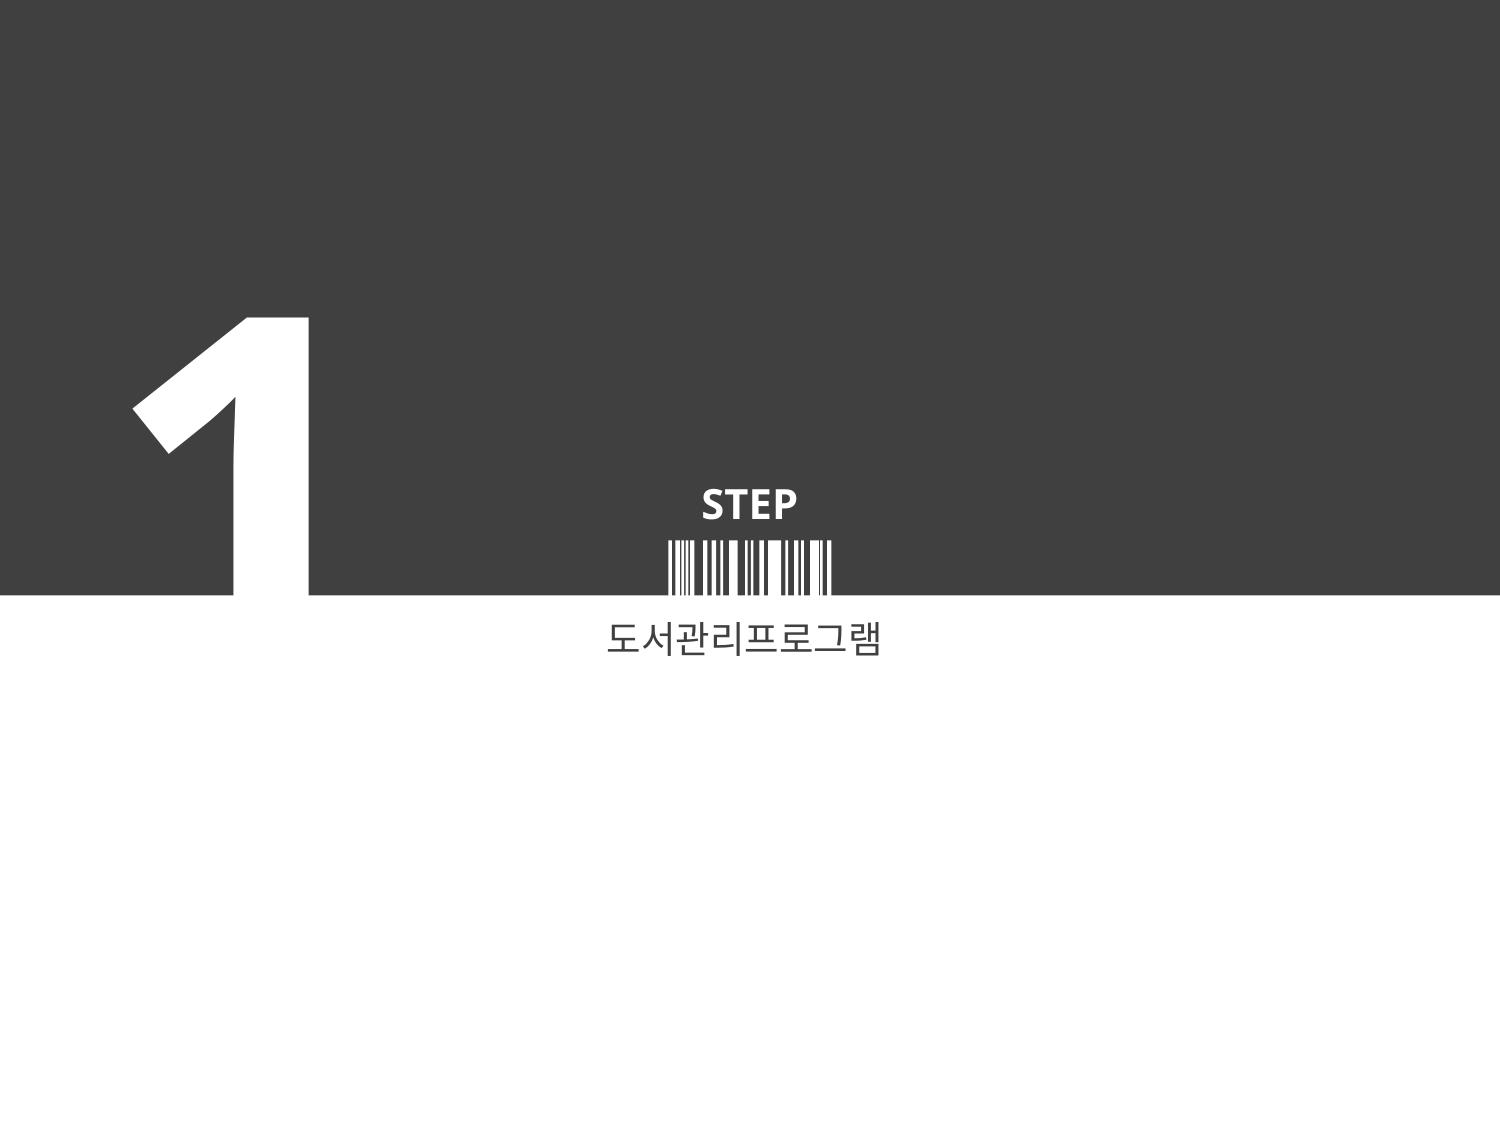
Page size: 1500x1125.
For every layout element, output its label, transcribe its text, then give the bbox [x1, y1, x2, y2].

text_box 1 [88, 168, 355, 781]
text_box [668, 540, 832, 605]
text_box [0, 0, 1500, 597]
text_box 도서관리프로그램 [496, 608, 1004, 669]
text_box STEP [539, 470, 961, 535]
